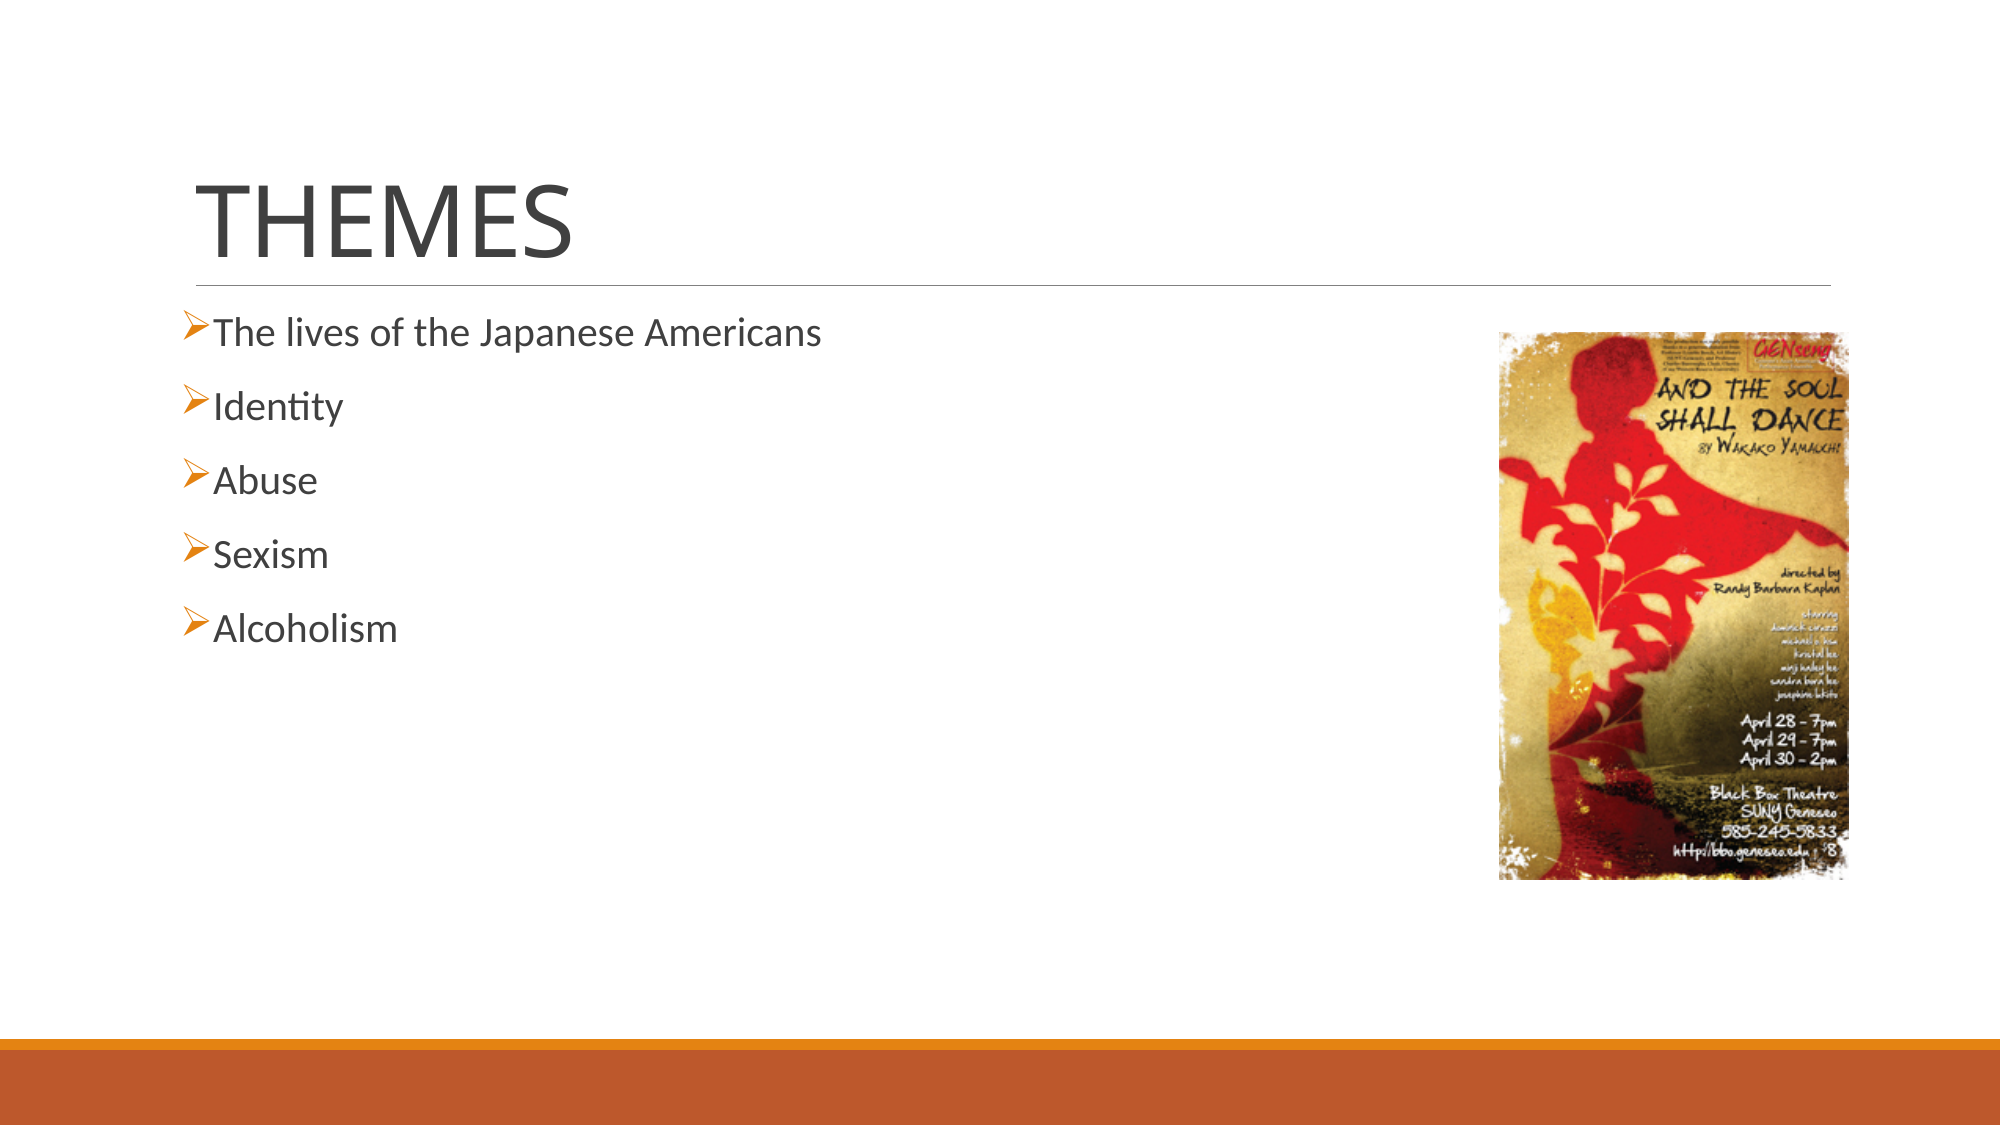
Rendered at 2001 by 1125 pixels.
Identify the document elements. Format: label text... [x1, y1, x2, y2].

list The lives of the Japanese Americans Identity Abuse Sexism Alcoholism [180, 302, 1830, 963]
picture [1499, 331, 1849, 880]
title THEMES [180, 47, 1830, 285]
